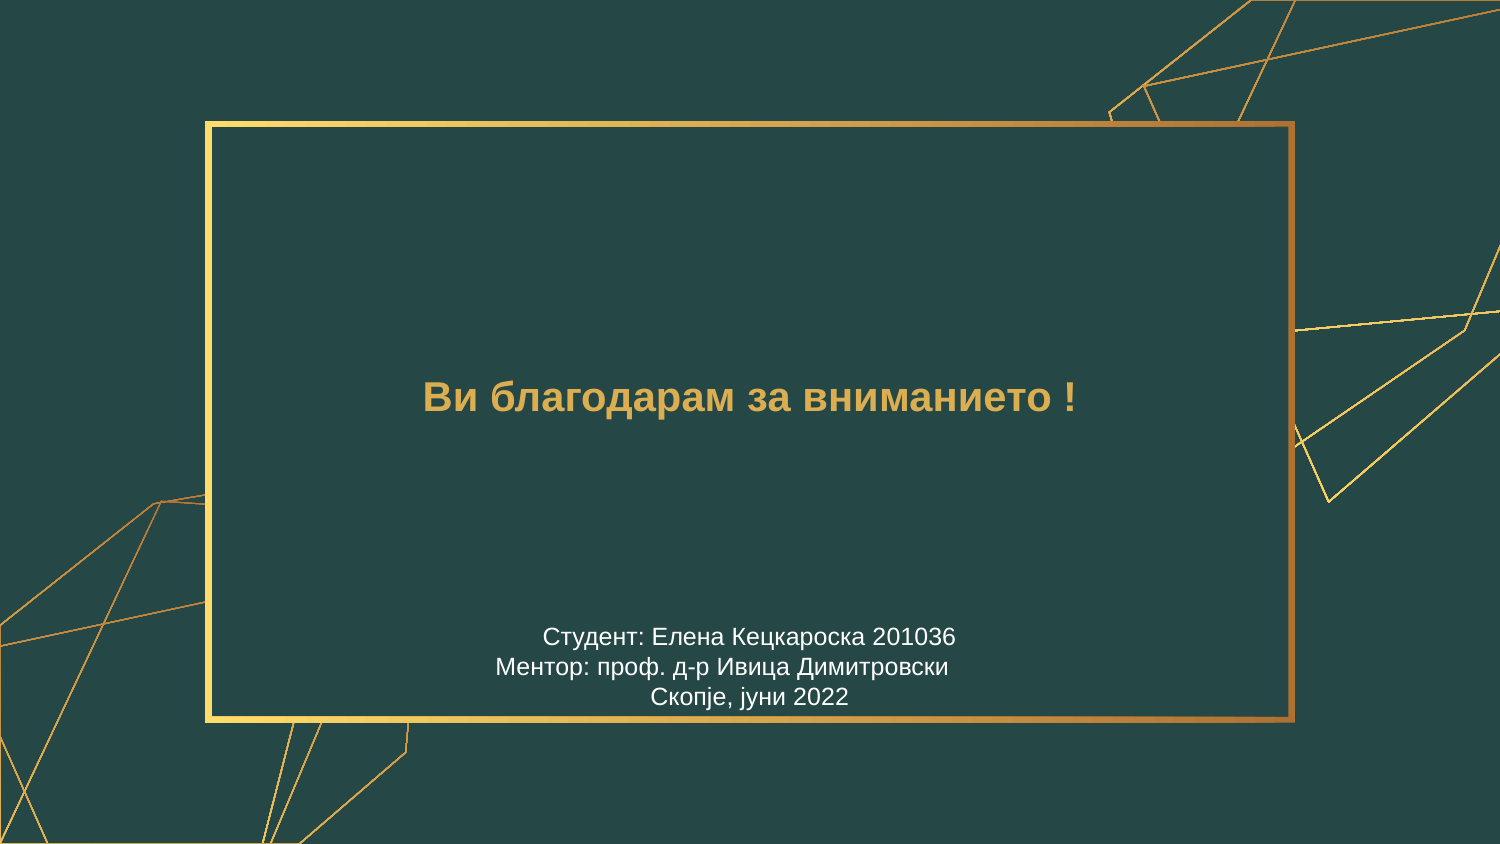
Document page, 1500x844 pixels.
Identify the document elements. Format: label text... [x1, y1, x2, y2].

text_box Студент: Елена Кецкароска 201036 Ментор: проф. д-р Ивица Димитровски Скопје, јуни 2022 [227, 612, 1272, 788]
subtitle Ви благодарам за вниманието ! [325, 287, 1175, 503]
